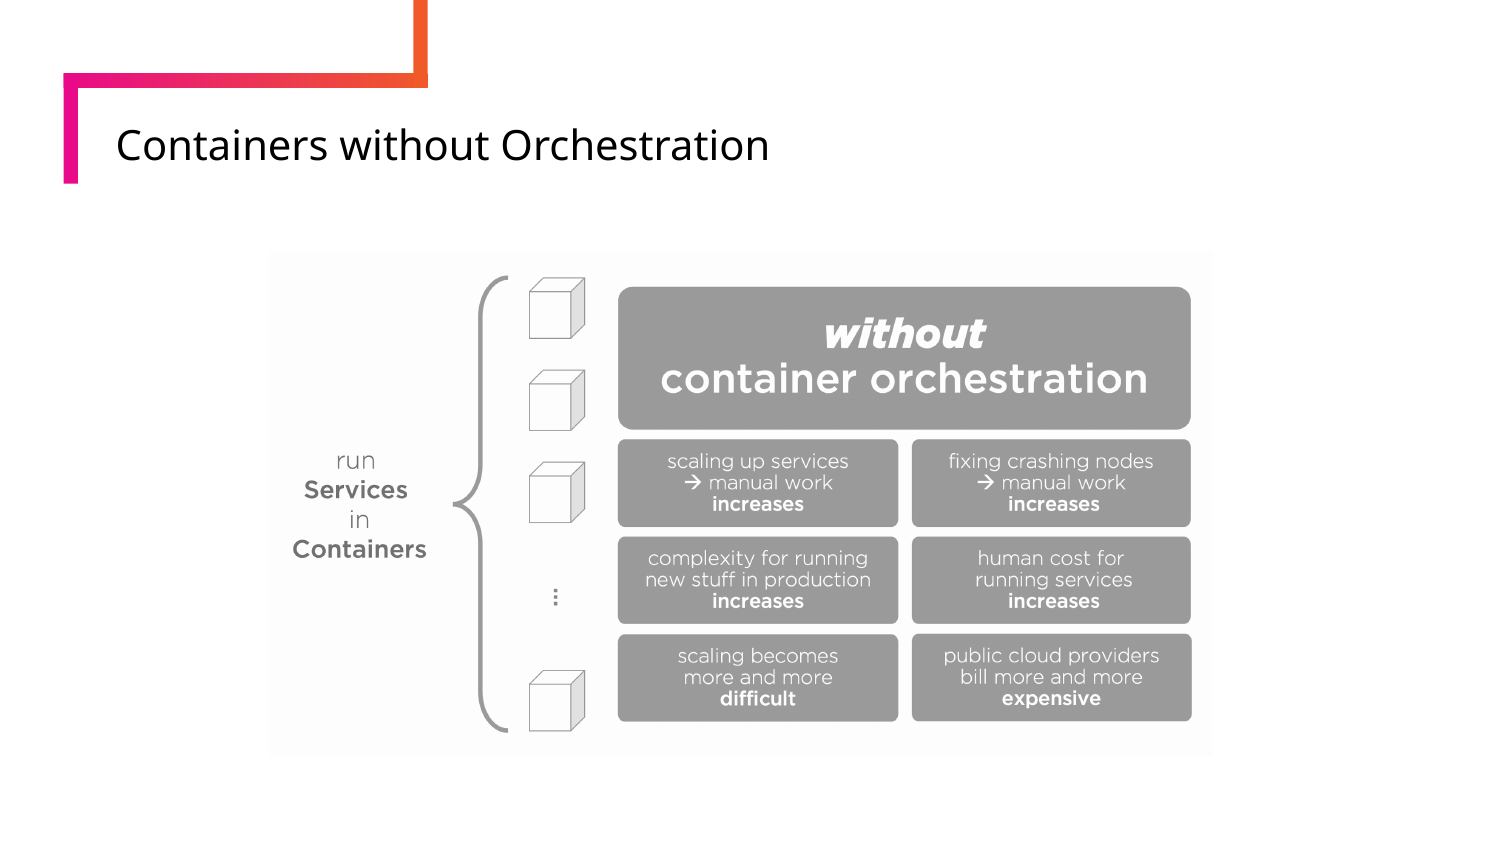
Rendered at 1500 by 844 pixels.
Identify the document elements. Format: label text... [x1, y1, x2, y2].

title Containers without Orchestration [100, 104, 1455, 169]
picture [269, 252, 1214, 757]
